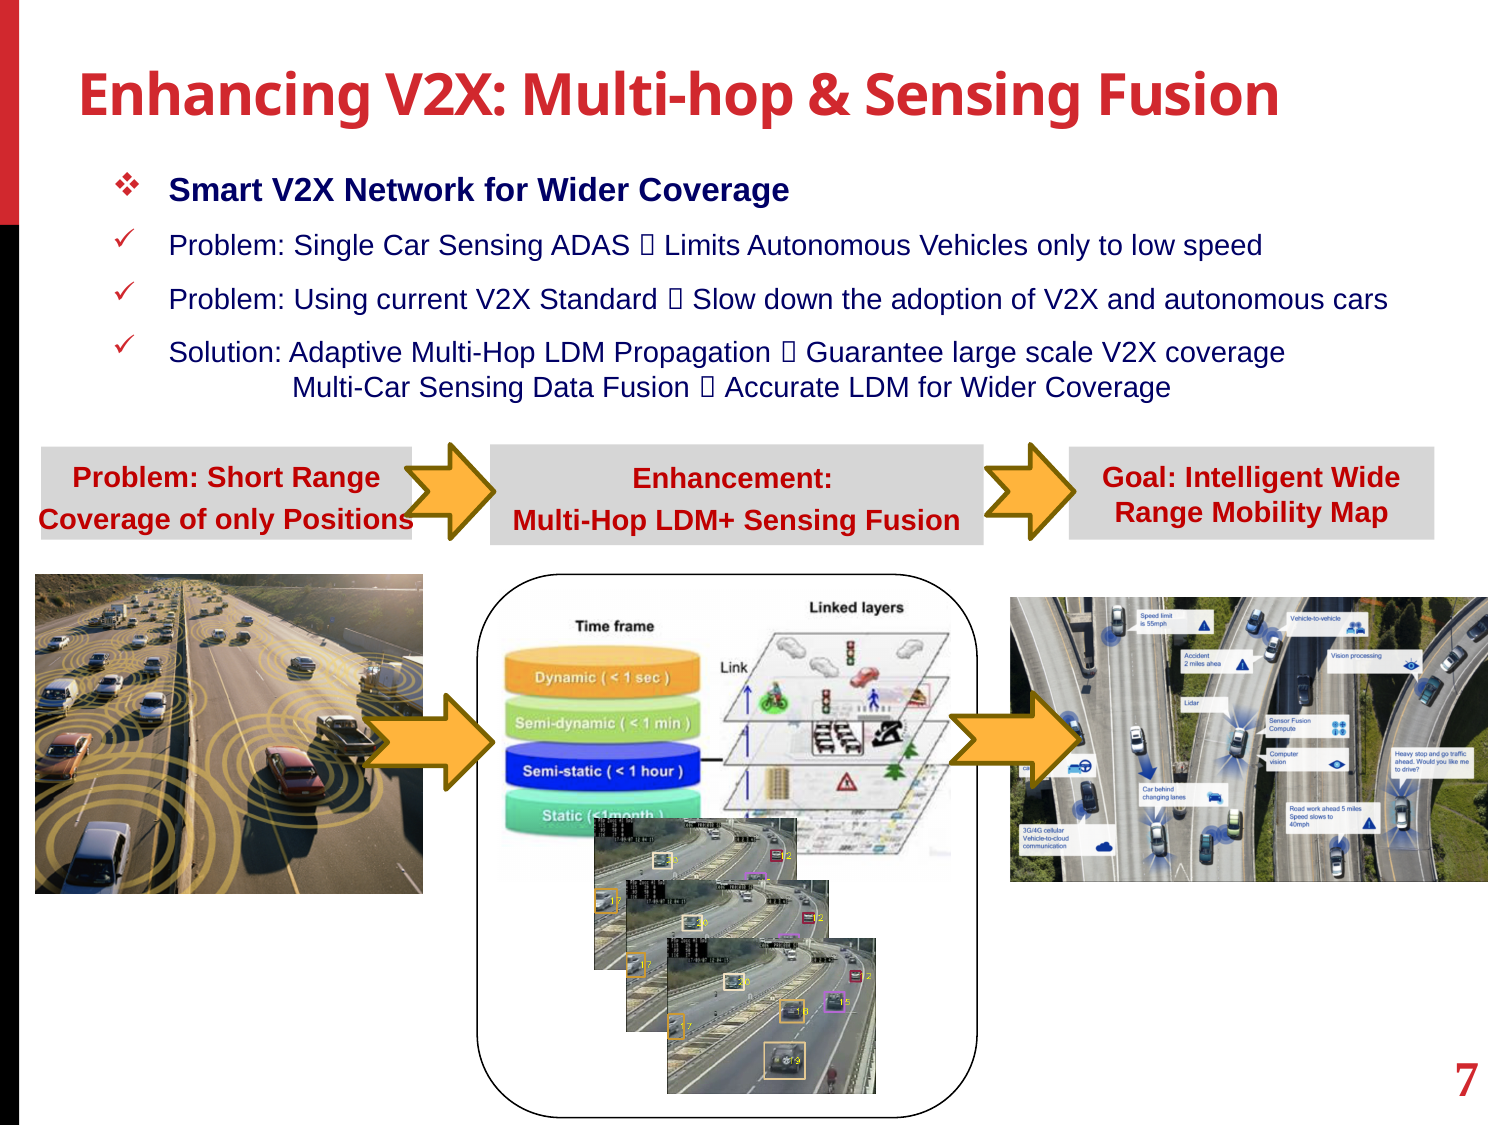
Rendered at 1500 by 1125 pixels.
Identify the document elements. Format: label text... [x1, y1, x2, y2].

text_box [477, 745, 978, 1118]
picture [34, 573, 423, 894]
text_box Enhancement: Multi-Hop LDM+ Sensing Fusion [490, 444, 984, 546]
text_box [523, 574, 931, 583]
text_box [960, 607, 978, 713]
text_box [403, 442, 497, 541]
text_box [477, 606, 495, 739]
picture [497, 588, 952, 882]
slide_number 7 [1278, 1046, 1495, 1107]
text_box [960, 730, 970, 749]
text_box Problem: Short Range Coverage of only Positions [41, 446, 412, 540]
text_box [984, 442, 1077, 541]
text_box Goal: Intelligent Wide Range Mobility Map [1068, 446, 1435, 540]
text_box [960, 713, 1008, 766]
text_box [432, 692, 495, 792]
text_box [594, 818, 876, 1095]
picture [1009, 597, 1489, 882]
text_box Smart V2X Network for Wider Coverage Problem: Single Car Sensing ADAS  Limits Autonomous Vehicles only to low speed Problem: Using current V2X Standard  Slow down the adoption of V2X and autonomous cars Solution: Adaptive Multi-Hop LDM Propagation  Guarantee large scale V2X coverage Multi-Car Sensing Data Fusion  Accurate LDM for Wider Coverage [97, 160, 1433, 419]
title Enhancing V2X: Multi-hop & Sensing Fusion [62, 21, 1459, 136]
